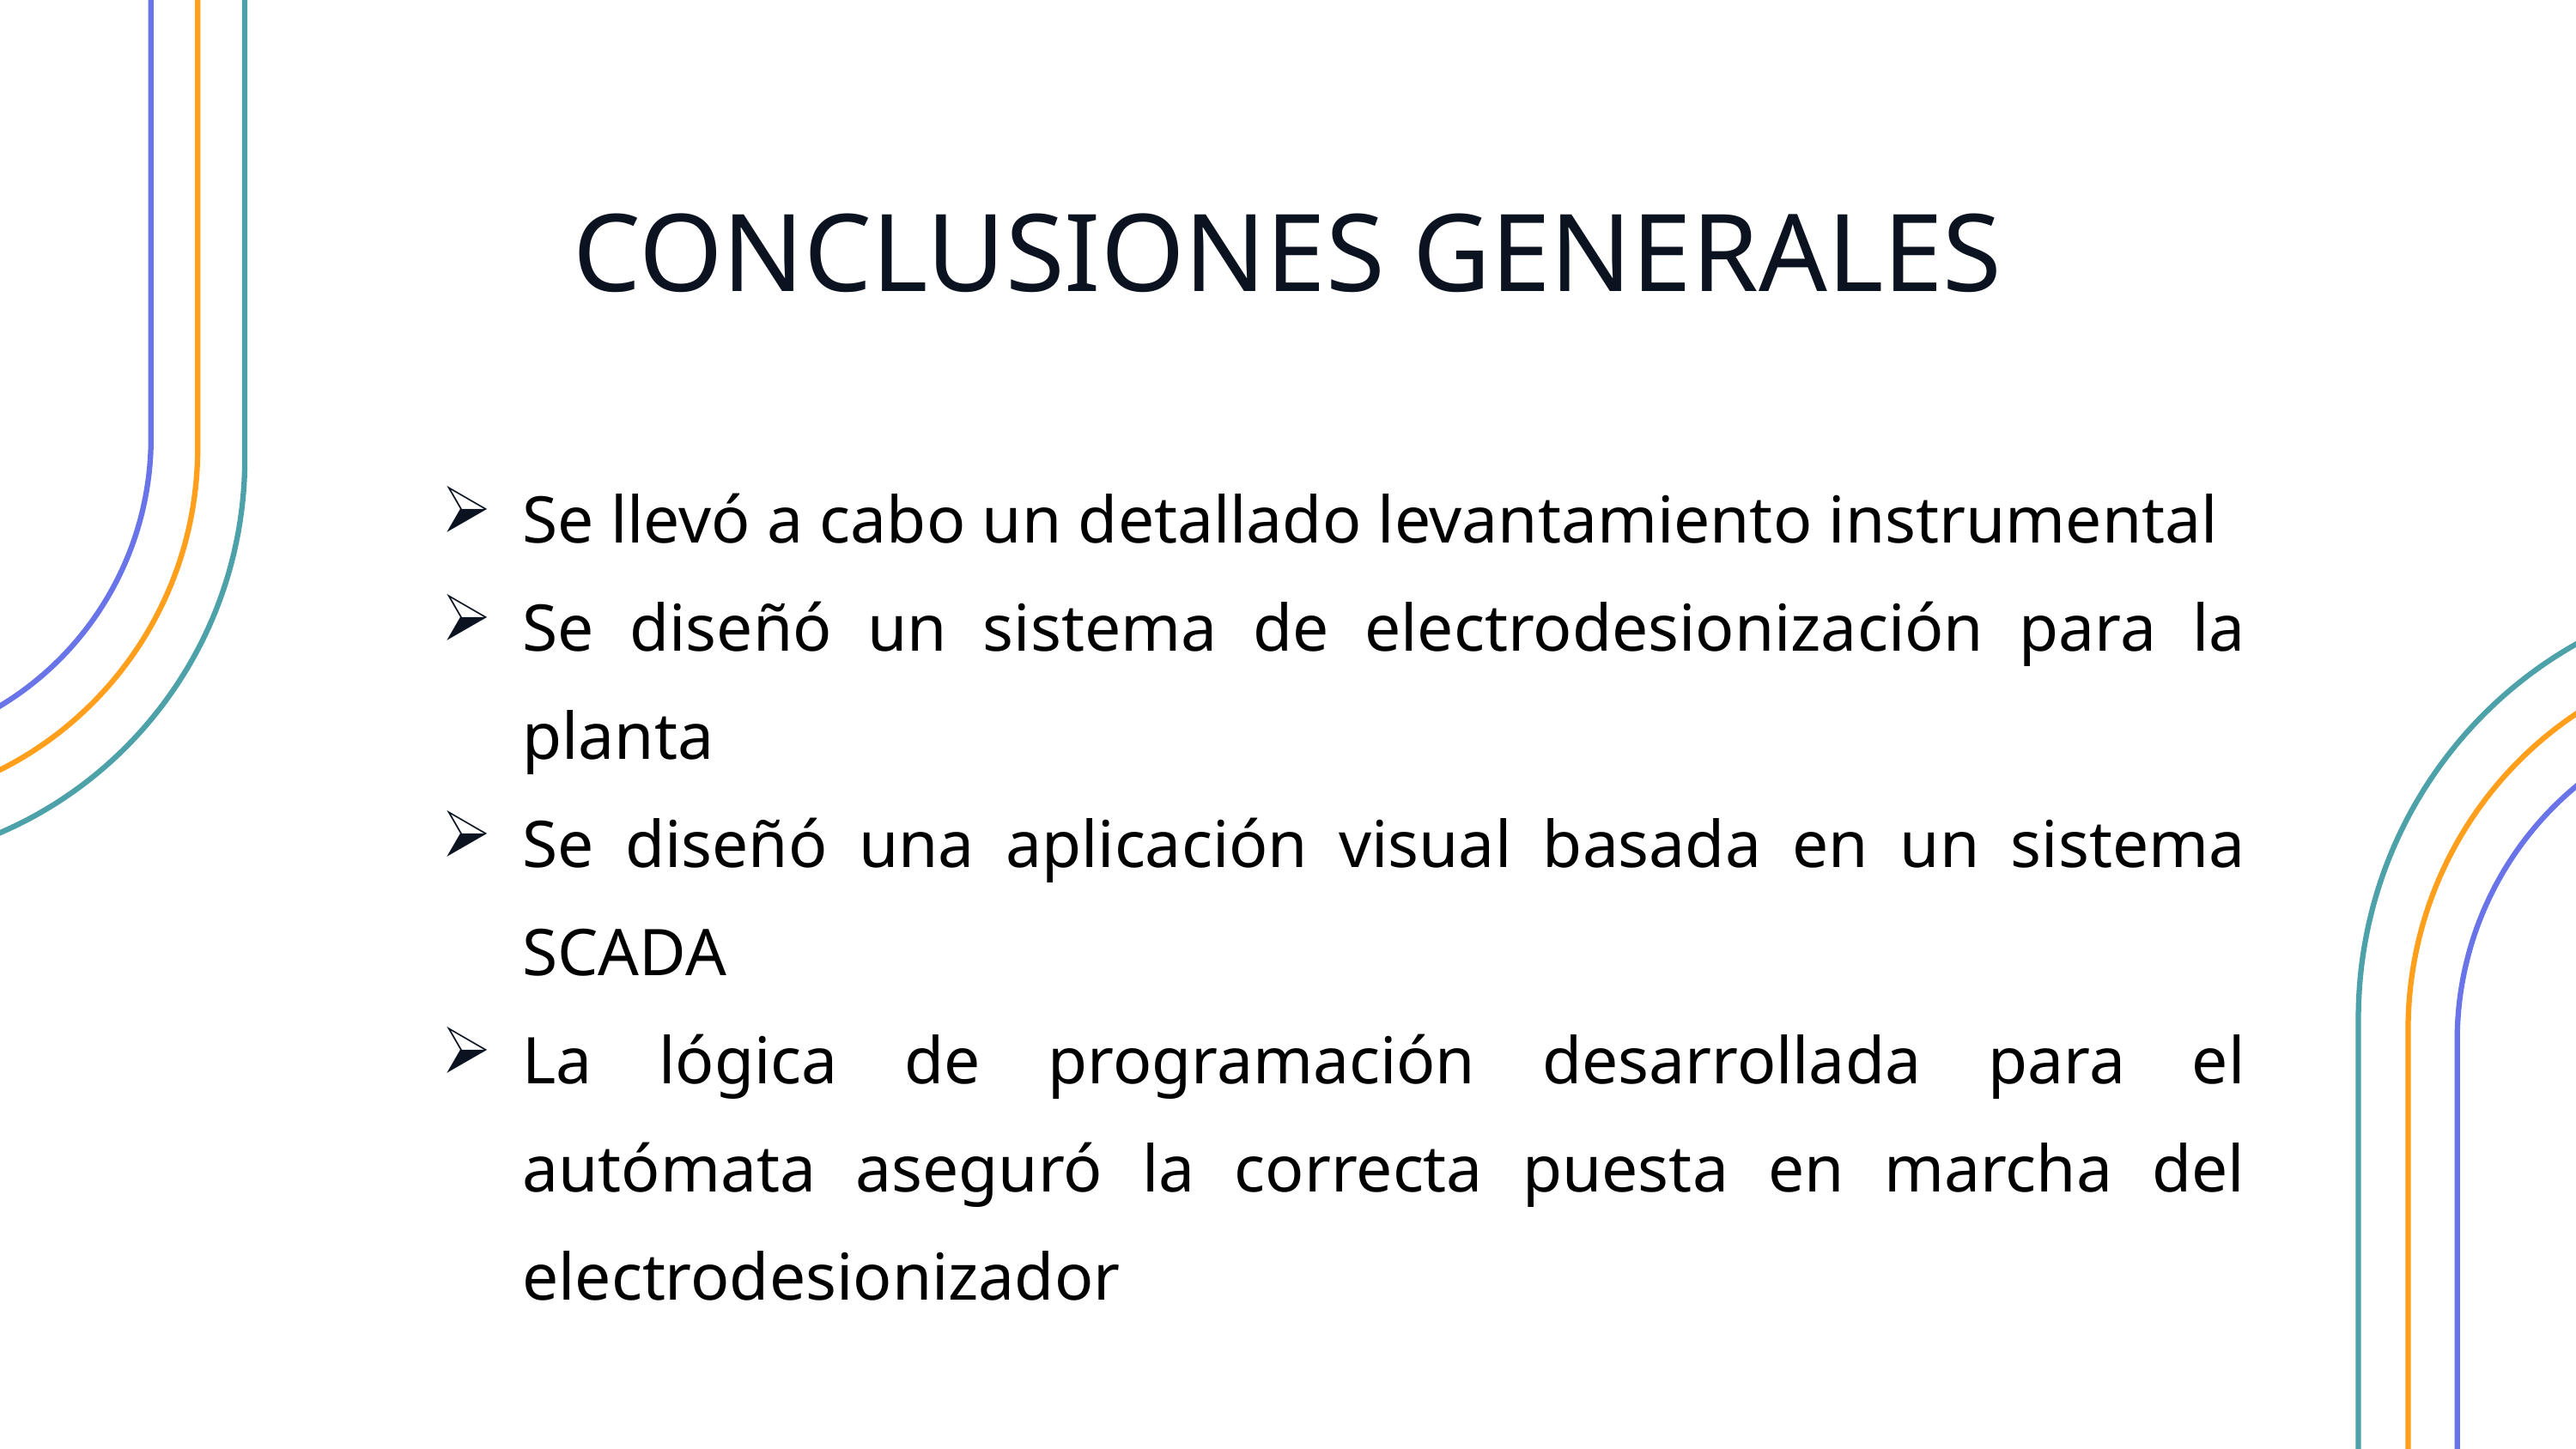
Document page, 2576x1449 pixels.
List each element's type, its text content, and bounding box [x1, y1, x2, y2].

text_box CONCLUSIONES GENERALES [250, 158, 2432, 313]
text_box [0, 0, 246, 866]
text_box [2358, 589, 2576, 1449]
text_box Se llevó a cabo un detallado levantamiento instrumental Se diseñó un sistema de electrodesionización para la planta Se diseñó una aplicación visual basada en un sistema SCADA La lógica de programación desarrollada para el autómata aseguró la correcta puesta en marcha del electrodesionizador [404, 447, 2246, 1449]
